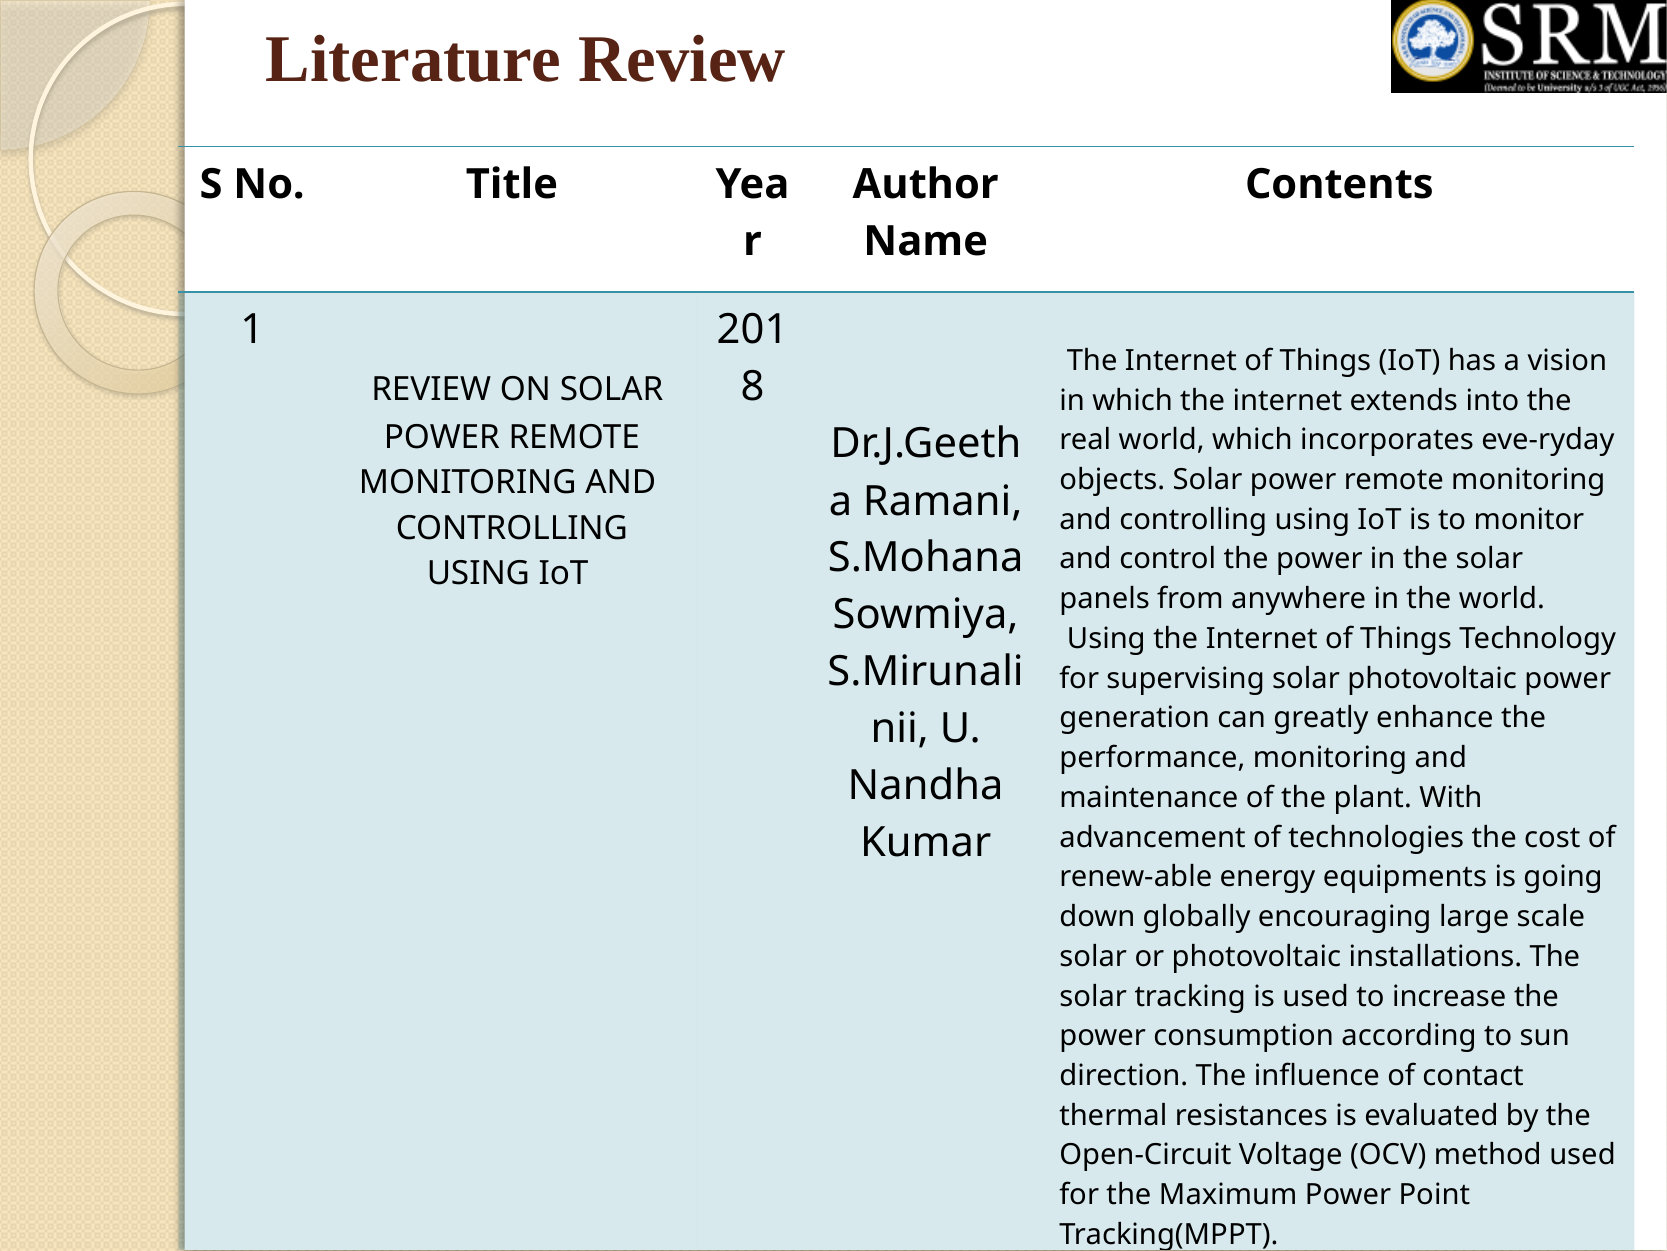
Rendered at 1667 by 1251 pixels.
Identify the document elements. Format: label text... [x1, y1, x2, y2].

table_header Author Name [807, 150, 1044, 291]
table_header Year [698, 150, 807, 291]
table_cell 2018 [698, 293, 807, 1250]
table_cell 1 [178, 293, 326, 1250]
table_cell The Internet of Things (IoT) has a vision in which the internet extends into the real world, which incorporates eve-ryday objects. Solar power remote monitoring and controlling using IoT is to monitor and control the power in the solar panels from anywhere in the world. Using the Internet of Things Technology for supervising solar photovoltaic power generation can greatly enhance the performance, monitoring and maintenance of the plant. With advancement of technologies the cost of renew-able energy equipments is going down globally encouraging large scale solar or photovoltaic installations. The solar tracking is used to increase the power consumption according to sun direction. The influence of contact thermal resistances is evaluated by the Open-Circuit Voltage (OCV) method used for the Maximum Power Point Tracking(MPPT). [1044, 293, 1634, 1250]
table_header Contents [1044, 147, 1634, 291]
title Literature Review [183, 0, 1597, 150]
table_header Title [326, 150, 698, 291]
picture [1391, 0, 1667, 93]
table_cell REVIEW ON SOLAR POWER REMOTE MONITORING AND CONTROLLING USING IoT [326, 293, 698, 1250]
table_cell Dr.J.Geetha Ramani, S.Mohana Sowmiya, S.Mirunalinii, U. Nandha Kumar [807, 293, 1044, 1250]
table_header S No. [178, 147, 326, 291]
